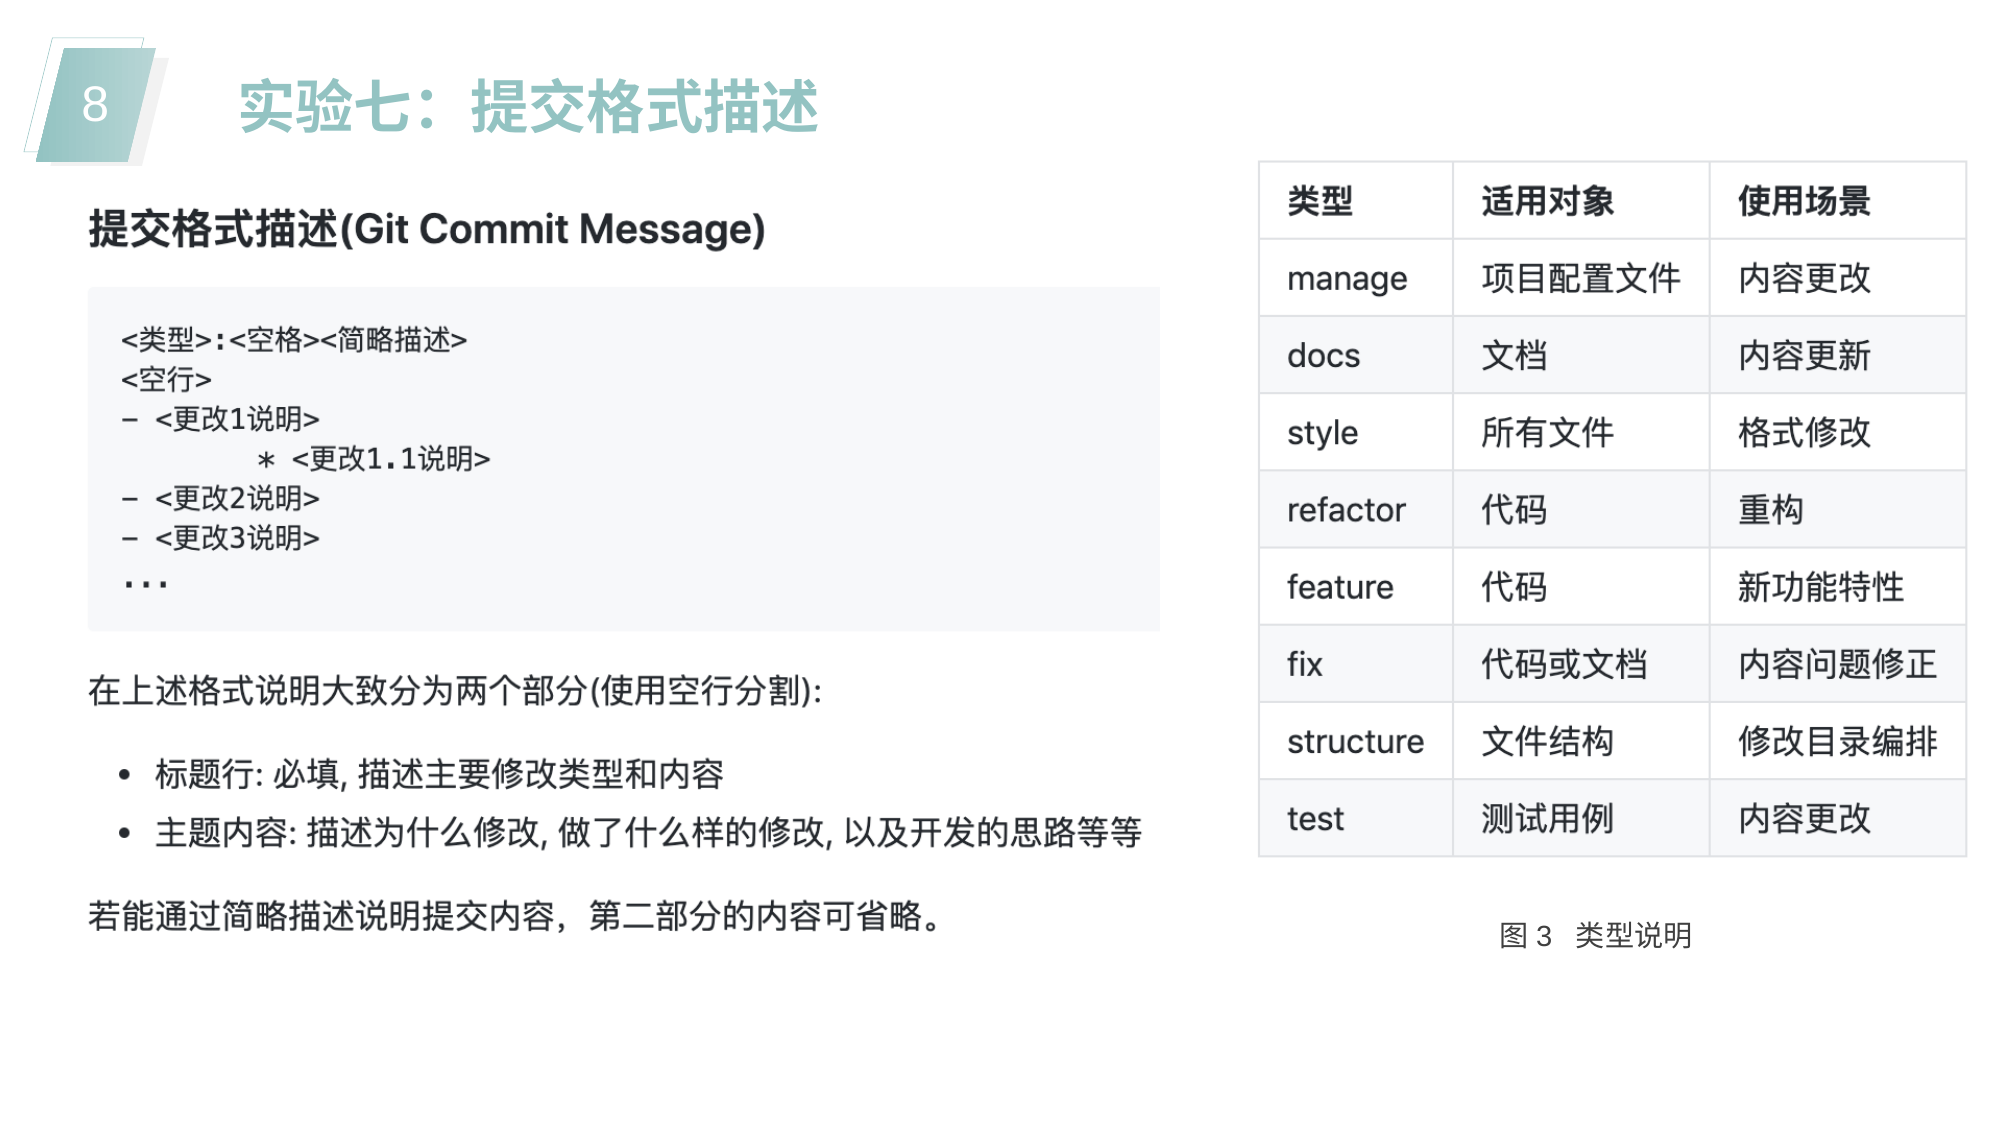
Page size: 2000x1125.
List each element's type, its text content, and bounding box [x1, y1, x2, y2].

text_box 实验七：提交格式描述 [222, 62, 982, 148]
text_box 图3 类型说明 [1485, 903, 1733, 960]
picture [44, 166, 1160, 959]
picture [1235, 148, 1982, 872]
